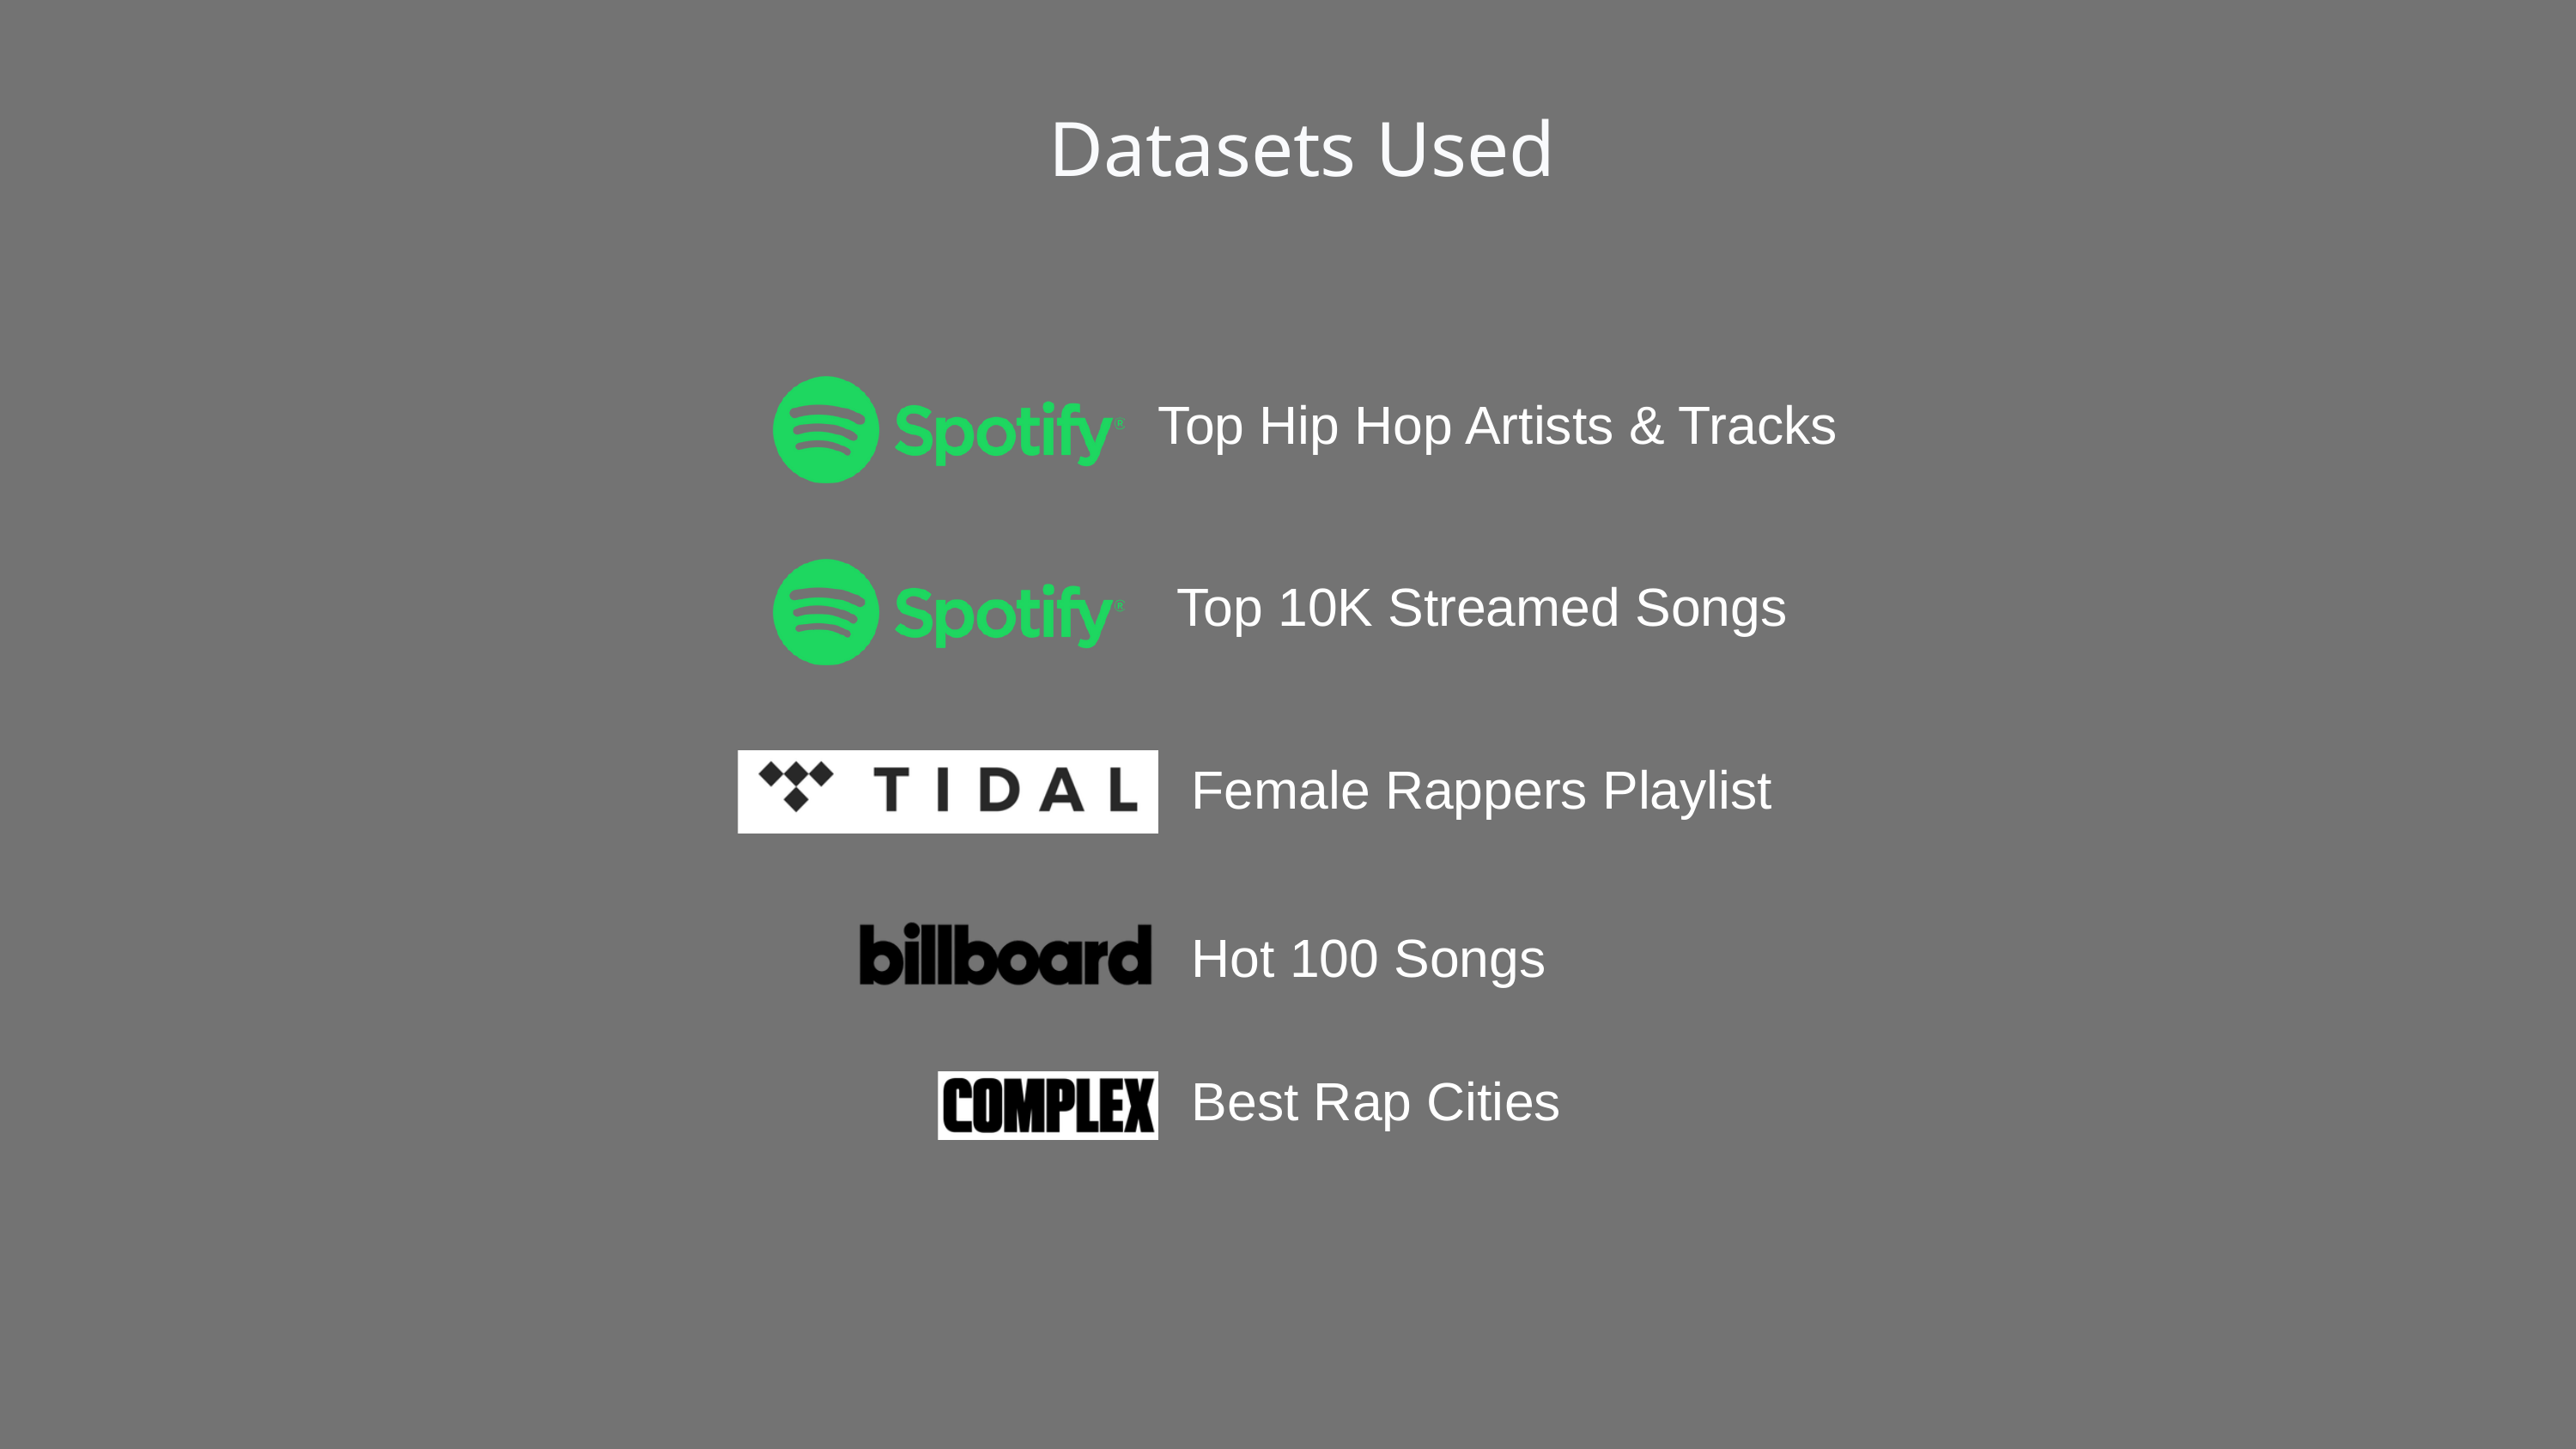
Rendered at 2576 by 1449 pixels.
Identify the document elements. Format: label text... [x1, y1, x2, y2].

text_box Hot 100 Songs [1176, 912, 2050, 989]
text_box Best Rap Cities [1176, 1056, 2050, 1131]
text_box Female Rappers Playlist [1176, 744, 2050, 820]
text_box [738, 750, 1159, 834]
text_box Top 10K Streamed Songs [1176, 561, 2050, 638]
text_box [773, 376, 1125, 483]
text_box [848, 919, 1158, 996]
text_box [938, 1071, 1158, 1141]
text_box [773, 559, 1125, 665]
text_box Top Hip Hop Artists & Tracks [1157, 379, 2031, 456]
text_box Datasets Used [1002, 86, 1602, 192]
